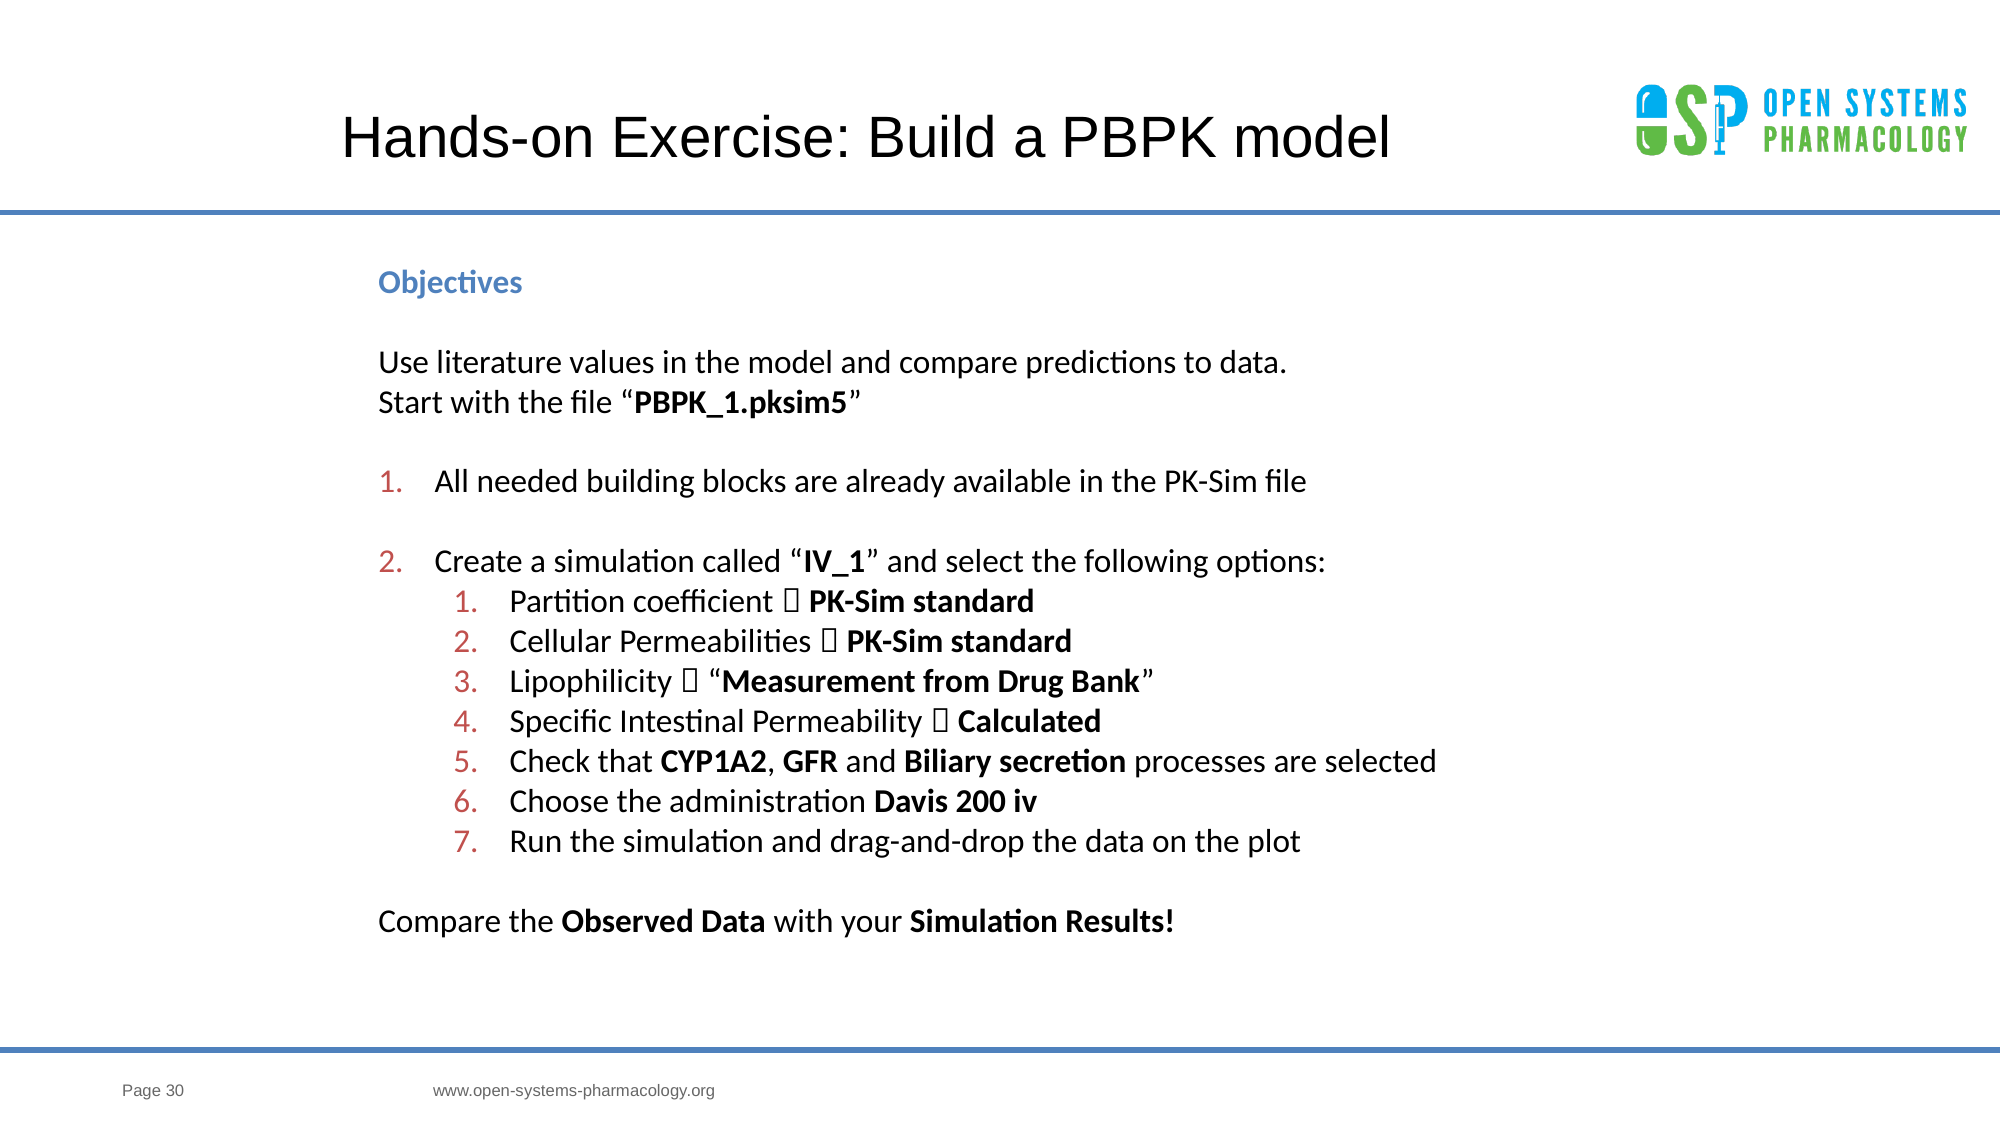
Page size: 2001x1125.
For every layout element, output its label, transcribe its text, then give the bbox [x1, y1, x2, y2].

title Hands-on Exercise: Build a PBPK model [326, 56, 1485, 213]
footer www.open-systems-pharmacology.org [433, 1053, 1342, 1125]
slide_number Page 30 [79, 1053, 185, 1125]
picture [1622, 71, 1984, 169]
text_box Objectives Use literature values in the model and compare predictions to data. Start with the file “PBPK_1.pksim5” All needed building blocks are already available in the PK-Sim file Create a simulation called “IV_1” and select the following options: Partition coefficient  PK-Sim standard Cellular Permeabilities  PK-Sim standard Lipophilicity  “Measurement from Drug Bank” Specific Intestinal Permeability  Calculated Check that CYP1A2, GFR and Biliary secretion processes are selected Choose the administration Davis 200 iv Run the simulation and drag-and-drop the data on the plot Compare the Observed Data with your Simulation Results! [363, 252, 1688, 947]
